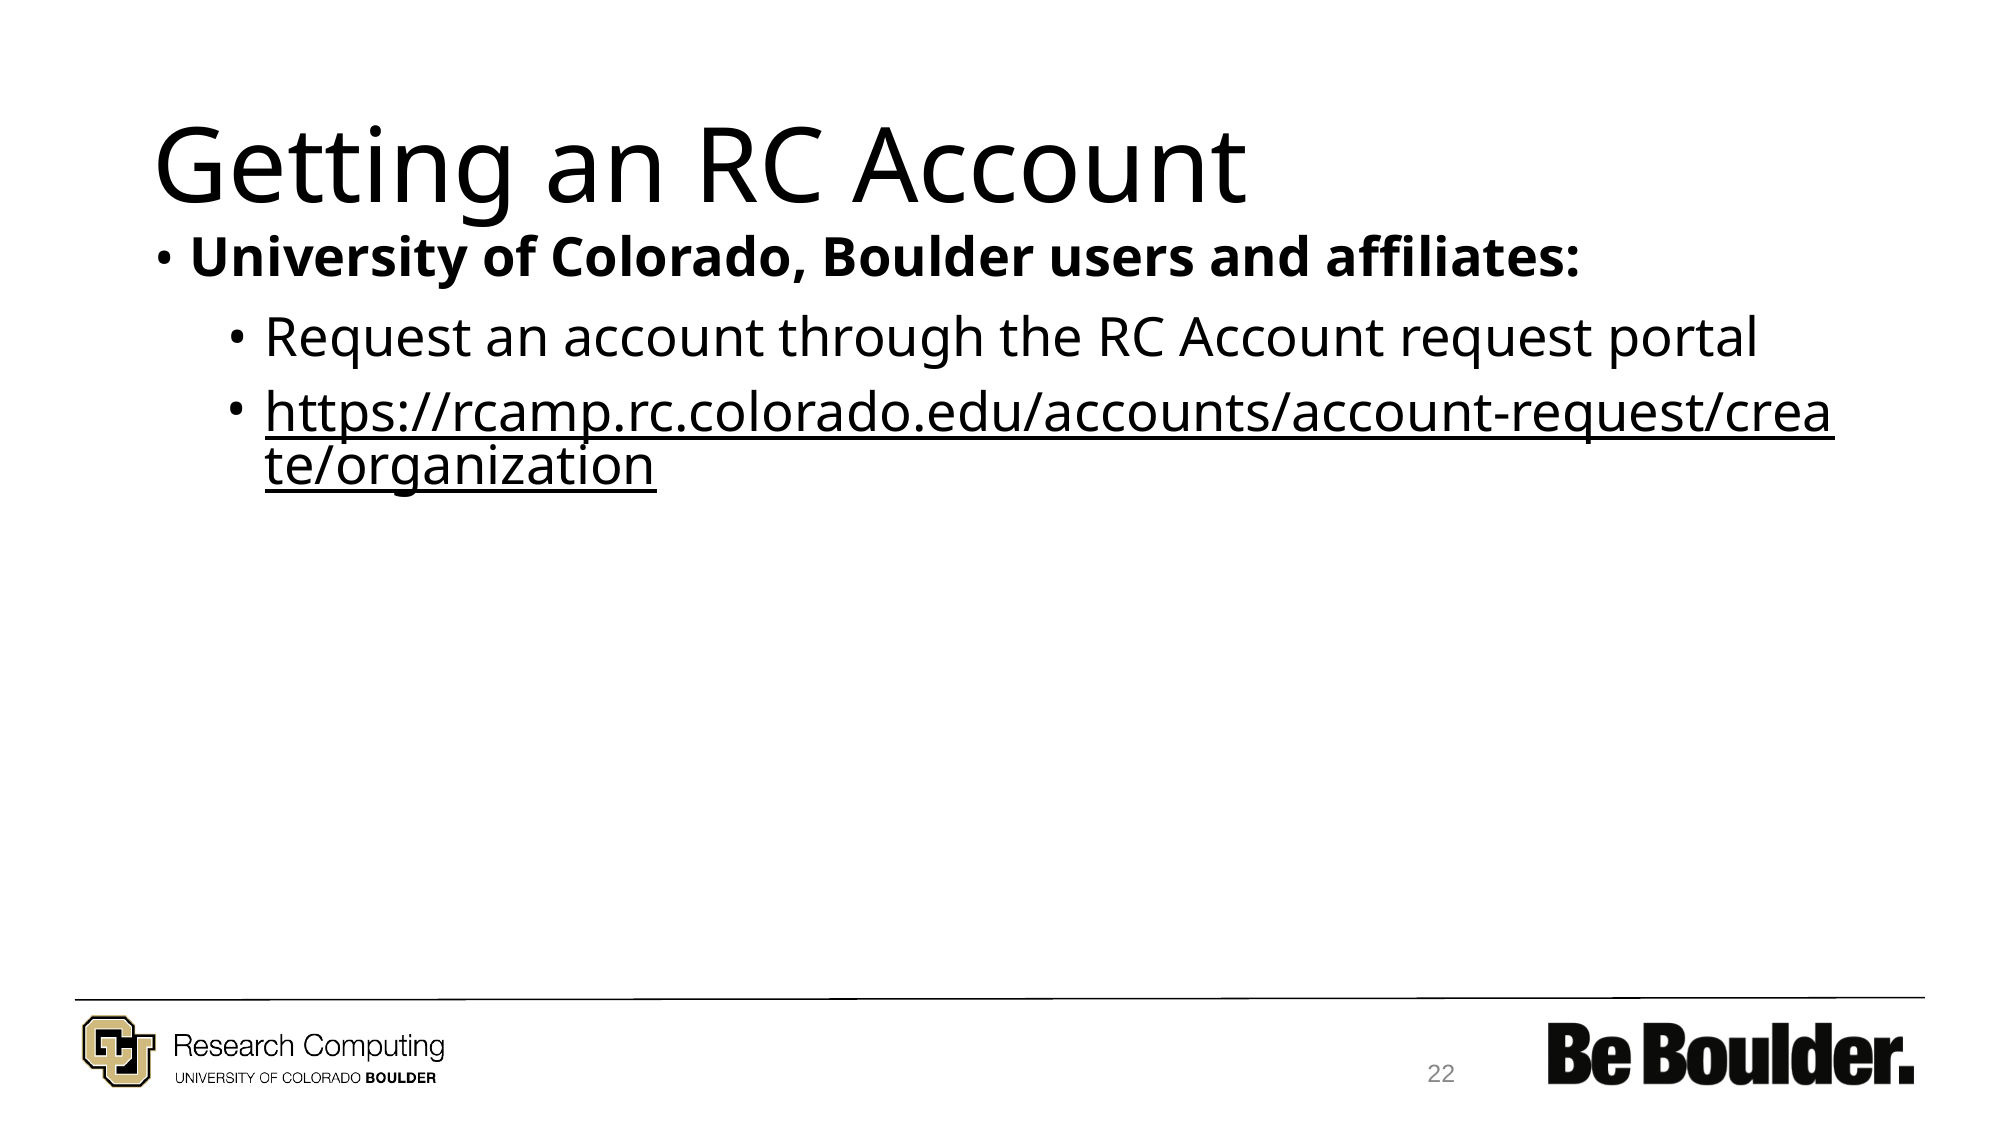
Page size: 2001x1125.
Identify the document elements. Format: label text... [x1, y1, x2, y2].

title Getting an RC Account [137, 59, 1863, 222]
picture [81, 1015, 444, 1088]
picture [1524, 1015, 1938, 1088]
list University of Colorado, Boulder users and affiliates: Request an account through the RC Account request portal https://rcamp.rc.colorado.edu/accounts/account-request/create/organization [137, 222, 1863, 983]
slide_number 22 [1412, 1042, 1525, 1103]
